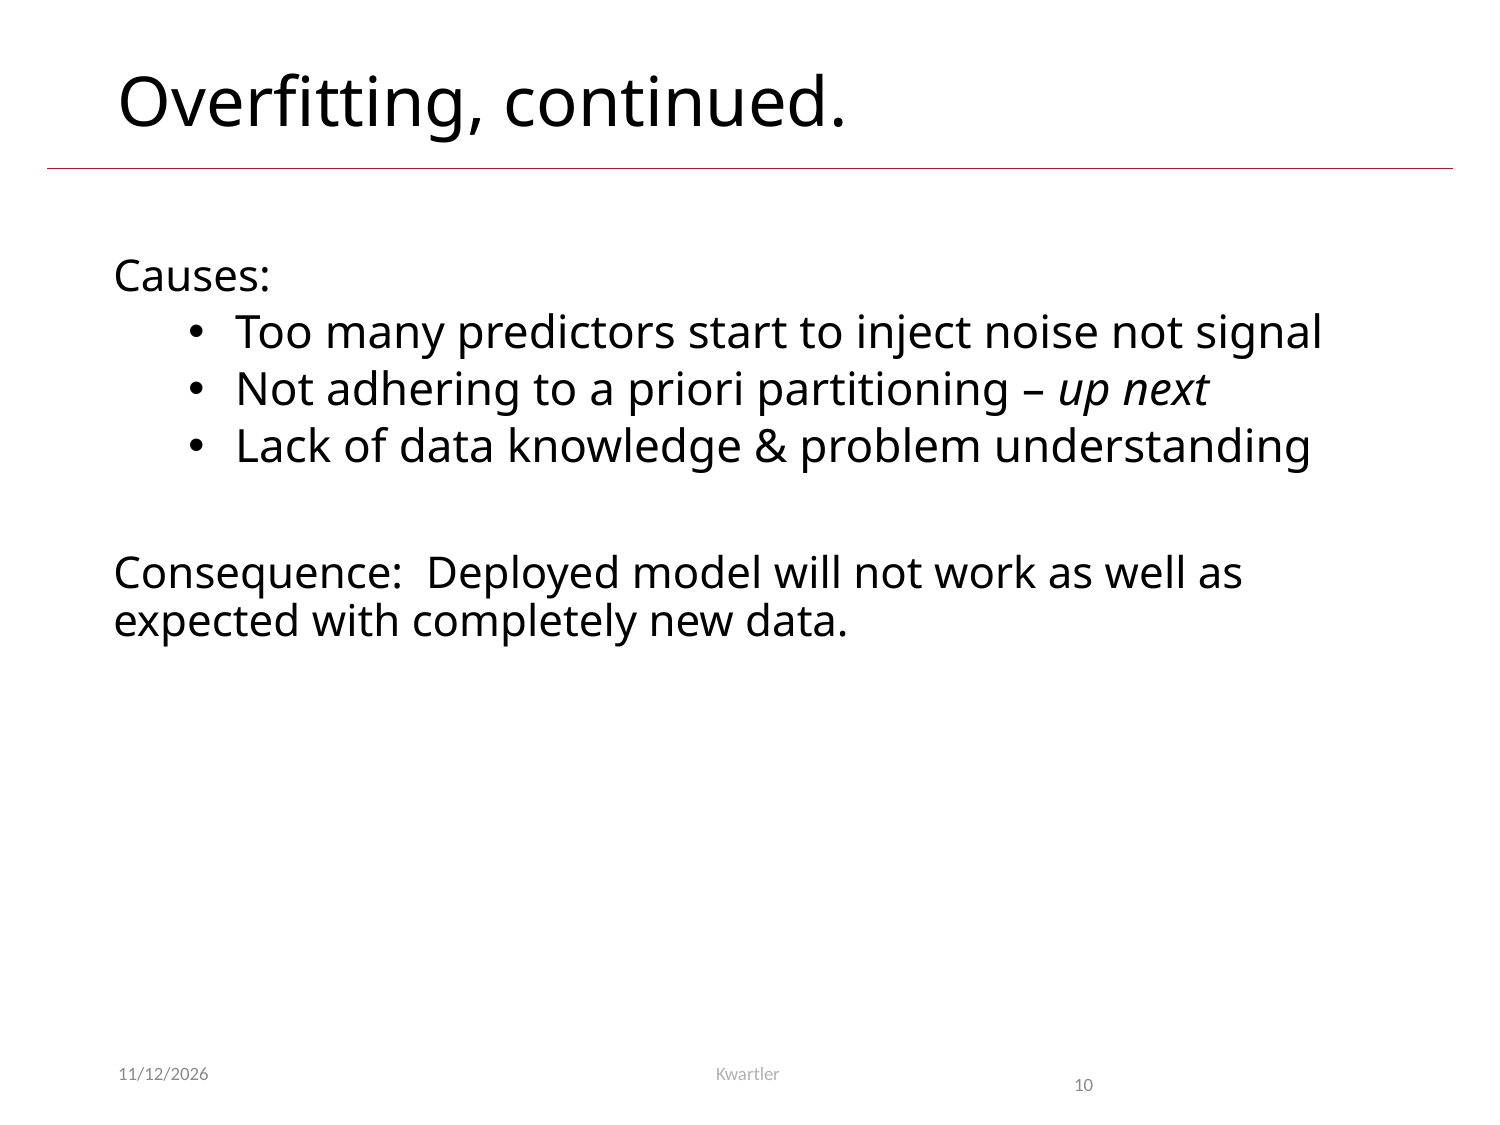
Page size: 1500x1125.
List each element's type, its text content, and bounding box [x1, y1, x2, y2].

footer Kwartler [496, 1042, 1004, 1103]
title Overfitting, continued. [103, 59, 1397, 157]
slide_number 10 [1059, 1042, 1200, 1103]
text_box Causes: Too many predictors start to inject noise not signal Not adhering to a priori partitioning – up next Lack of data knowledge & problem understanding Consequence: Deployed model will not work as well as expected with completely new data. [98, 246, 1374, 934]
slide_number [103, 1042, 441, 1103]
